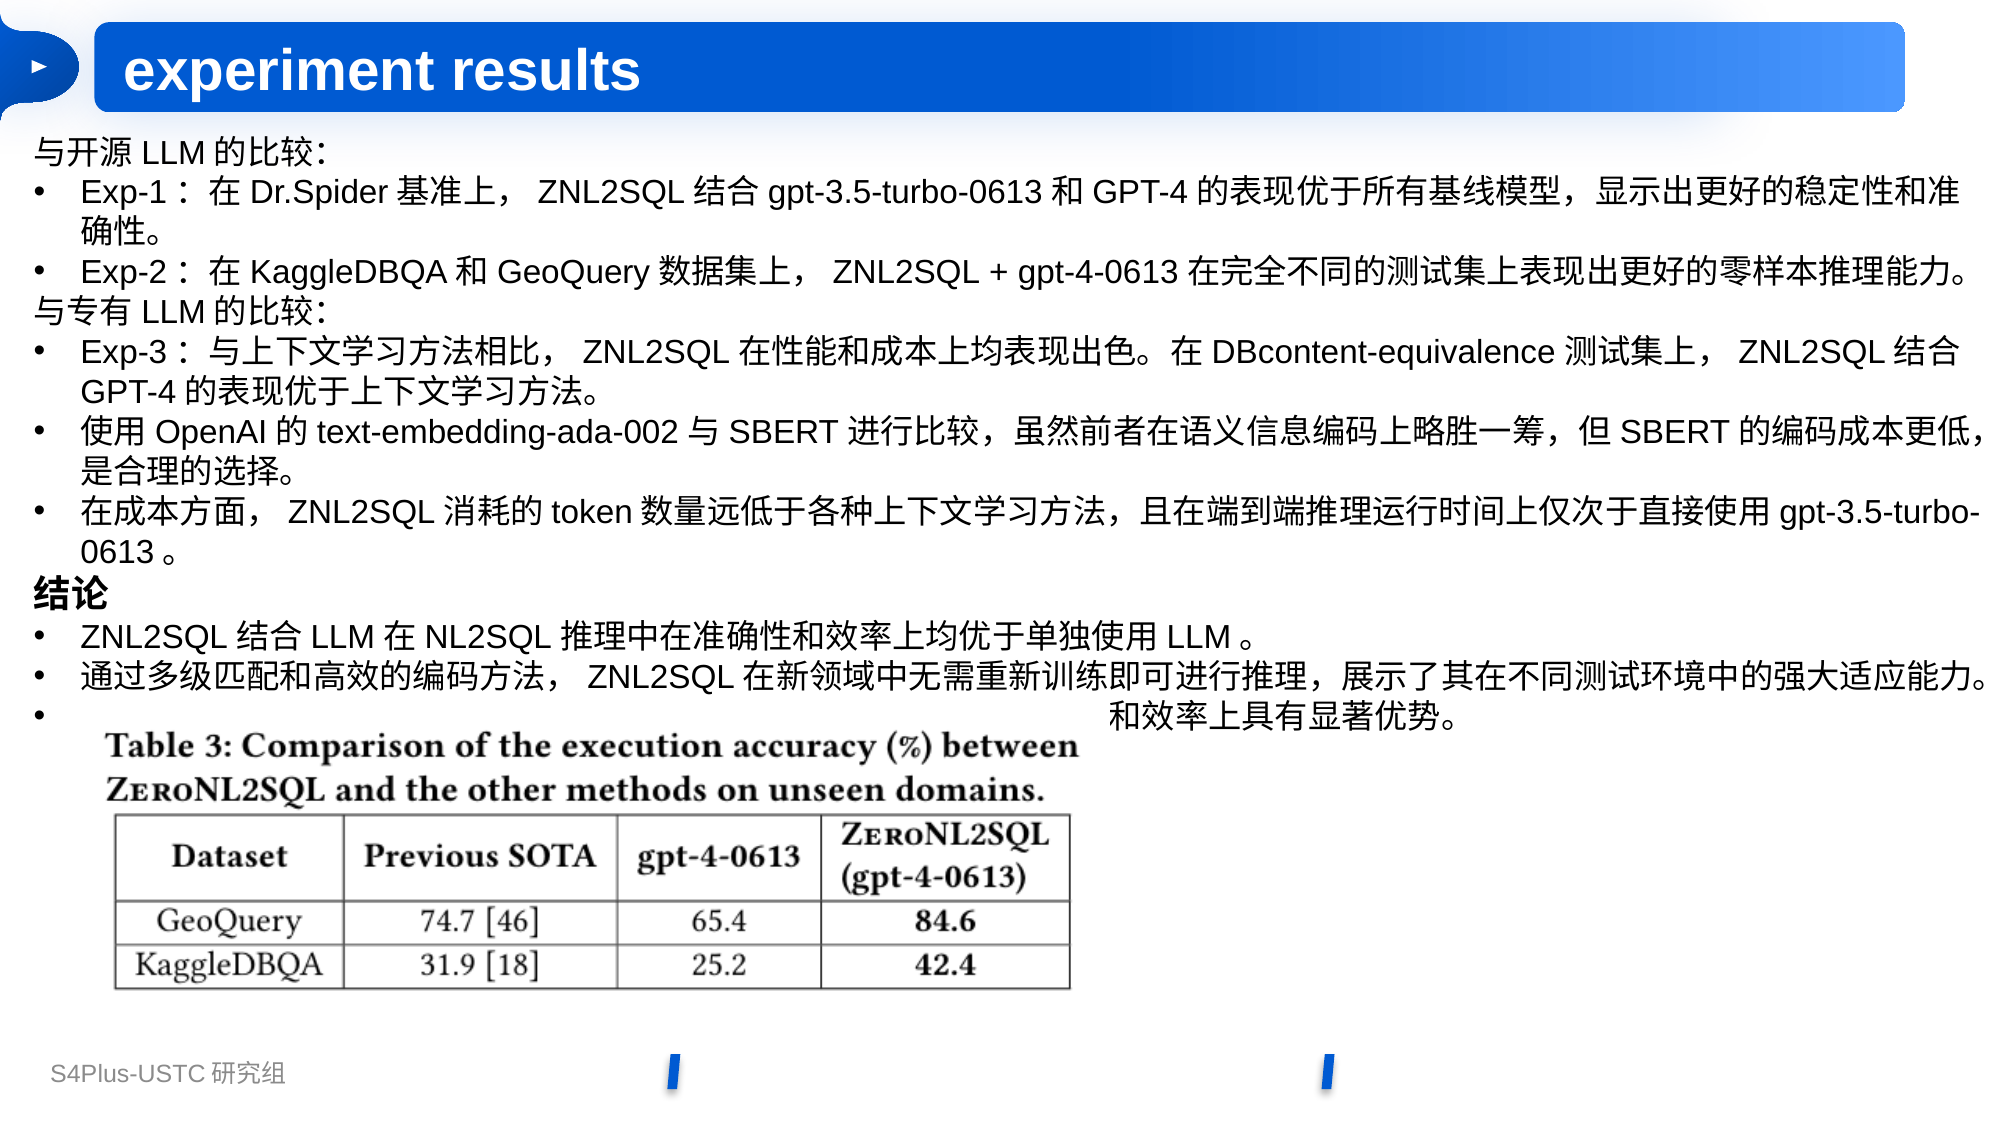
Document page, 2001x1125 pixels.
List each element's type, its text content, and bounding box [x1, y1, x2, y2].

picture [73, 699, 1110, 1038]
text_box 与开源LLM的比较： Exp-1：在Dr.Spider基准上，ZNL2SQL结合gpt-3.5-turbo-0613和GPT-4的表现优于所有基线模型，显示出更好的稳定性和准确性。 Exp-2：在KaggleDBQA和GeoQuery数据集上，ZNL2SQL + gpt-4-0613在完全不同的测试集上表现出更好的零样本推理能力。 与专有LLM的比较： Exp-3：与上下文学习方法相比，ZNL2SQL在性能和成本上均表现出色。在DBcontent-equivalence测试集上，ZNL2SQL结合GPT-4的表现优于上下文学习方法。 使用OpenAI的text-embedding-ada-002与SBERT进行比较，虽然前者在语义信息编码上略胜一筹，但SBERT的编码成本更低，是合理的选择。 在成本方面，ZNL2SQL消耗的token数量远低于各种上下文学习方法，且在端到端推理运行时间上仅次于直接使用gpt-3.5-turbo-0613。 结论 ZNL2SQL结合LLM在NL2SQL推理中在准确性和效率上均优于单独使用LLM。 通过多级匹配和高效的编码方法，ZNL2SQL在新领域中无需重新训练即可进行推理，展示了其在不同测试环境中的强大适应能力。 这些实验结果表明，ZNL2SQL不仅在性能上优于现有方法，还在成本和效率上具有显著优势。 [18, 123, 2000, 1083]
list experiment results [94, 31, 1906, 104]
